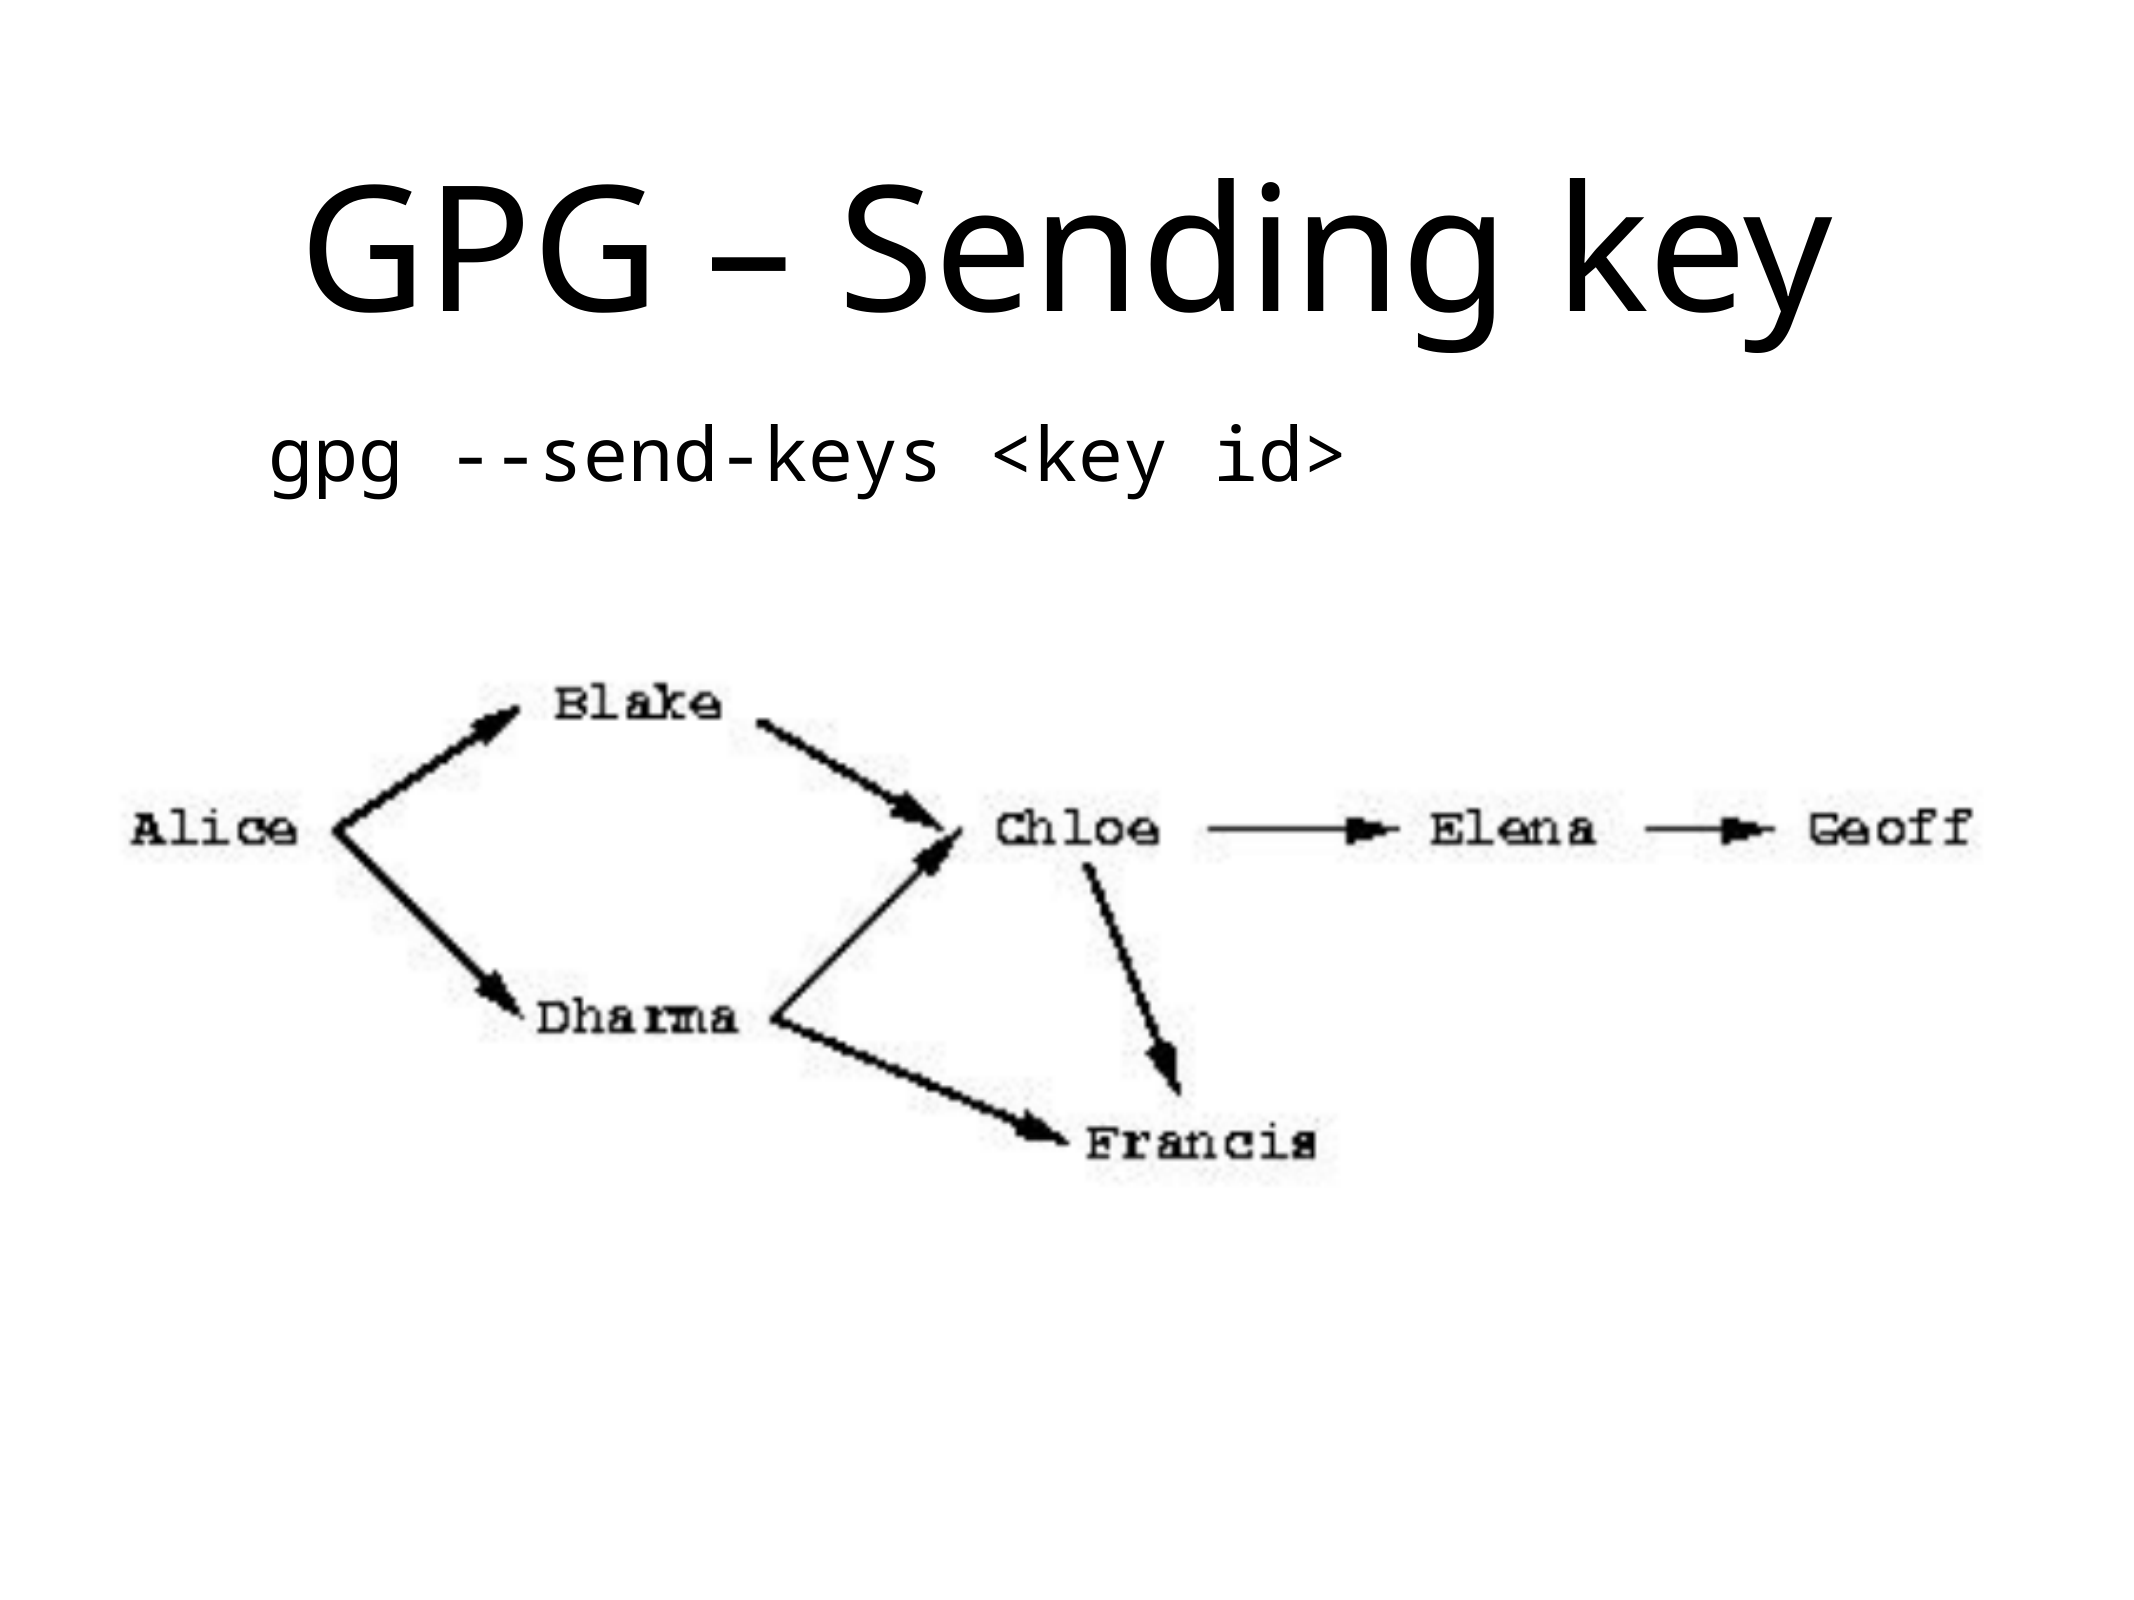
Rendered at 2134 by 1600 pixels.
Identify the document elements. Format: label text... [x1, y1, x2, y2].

list gpg --send-keys <key id> [207, 359, 1926, 543]
picture [21, 563, 2120, 1290]
title GPG – Sending key [207, 41, 1926, 359]
